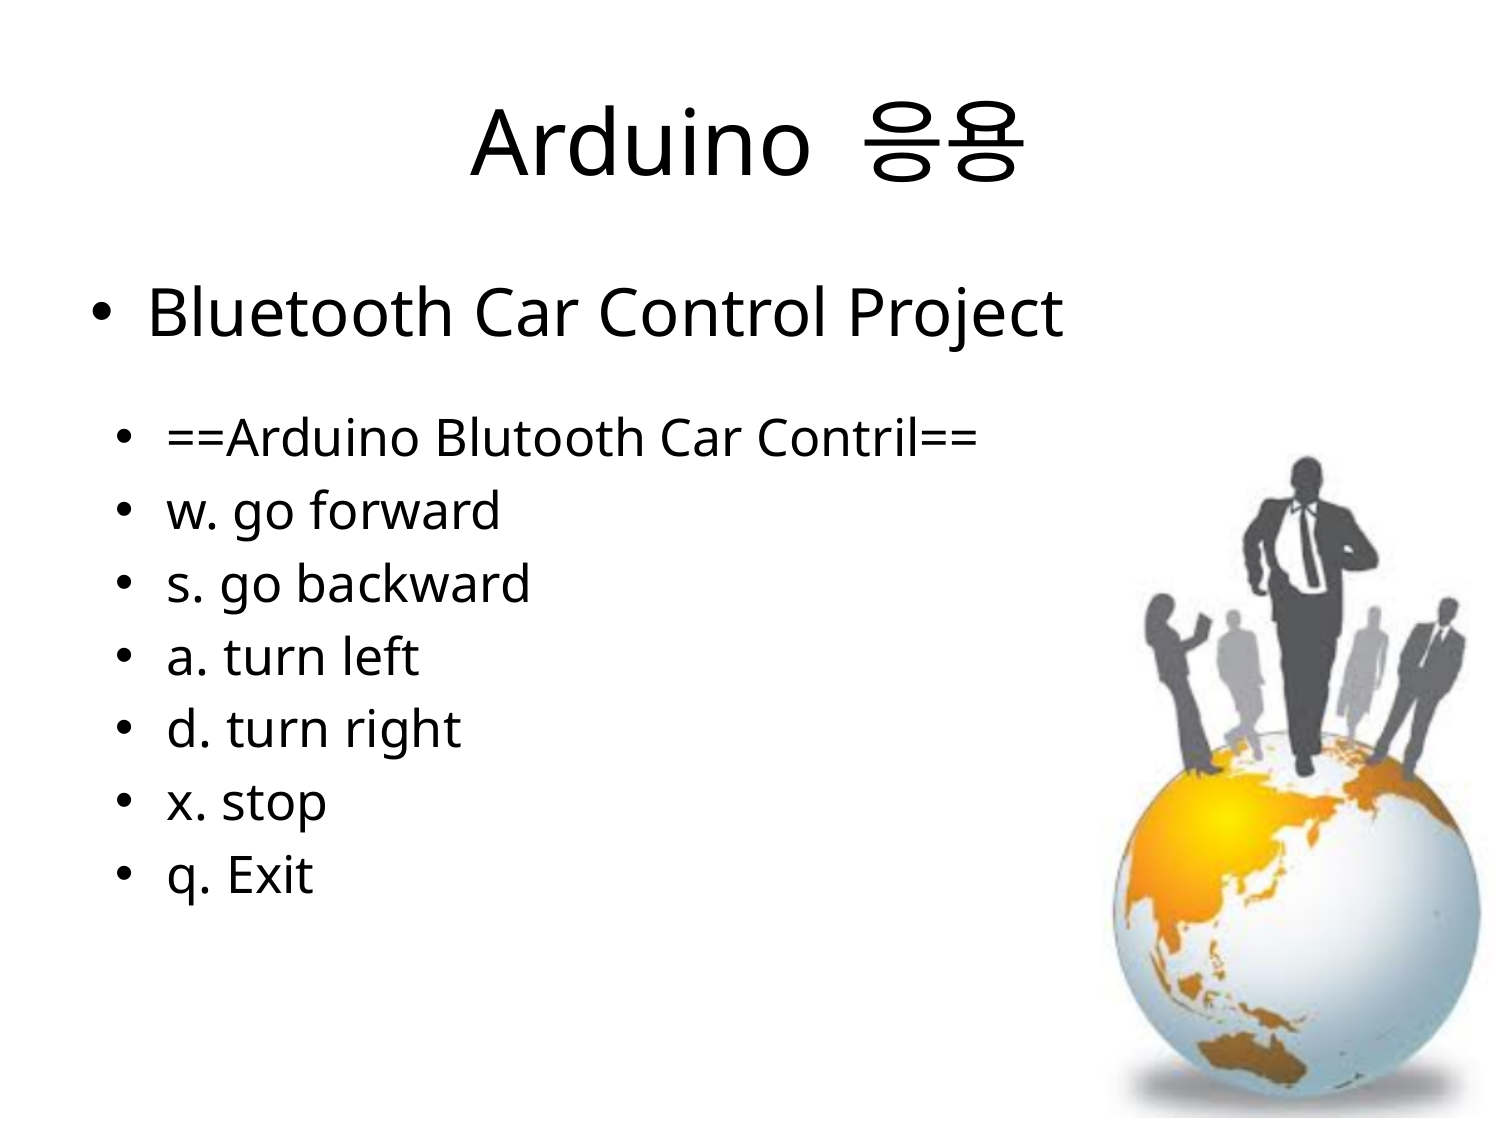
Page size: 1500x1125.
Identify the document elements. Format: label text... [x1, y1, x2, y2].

picture [1101, 453, 1495, 1118]
list Bluetooth Car Control Project [75, 262, 1425, 386]
title Arduino 응용 [75, 45, 1425, 233]
text_box ==Arduino Blutooth Car Contril== w. go forward s. go backward a. turn left d. turn right x. stop q. Exit [100, 397, 1451, 917]
